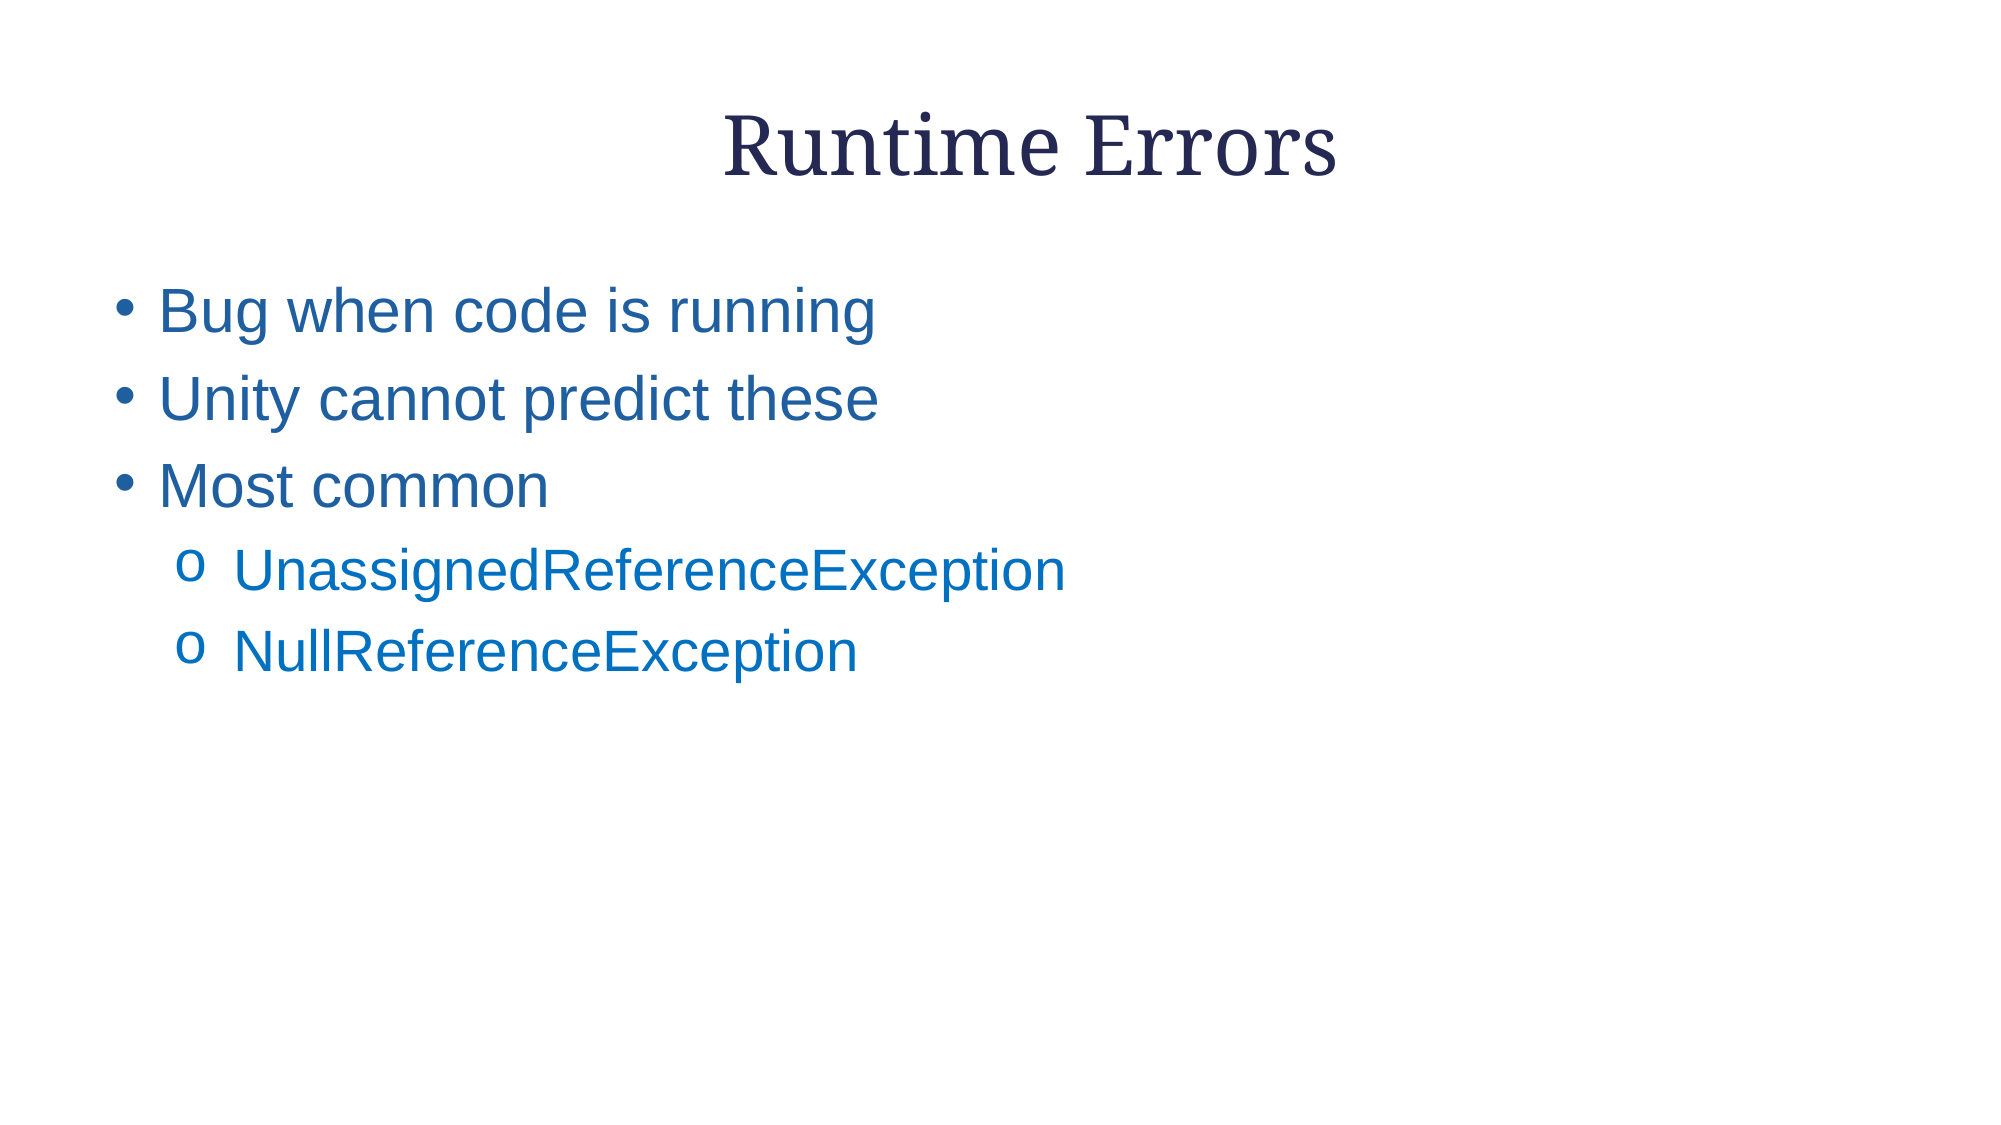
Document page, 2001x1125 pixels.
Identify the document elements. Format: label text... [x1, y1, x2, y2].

title Runtime Errors [99, 0, 1900, 200]
list Bug when code is running Unity cannot predict these Most common UnassignedReferenceException NullReferenceException [99, 262, 1900, 1005]
